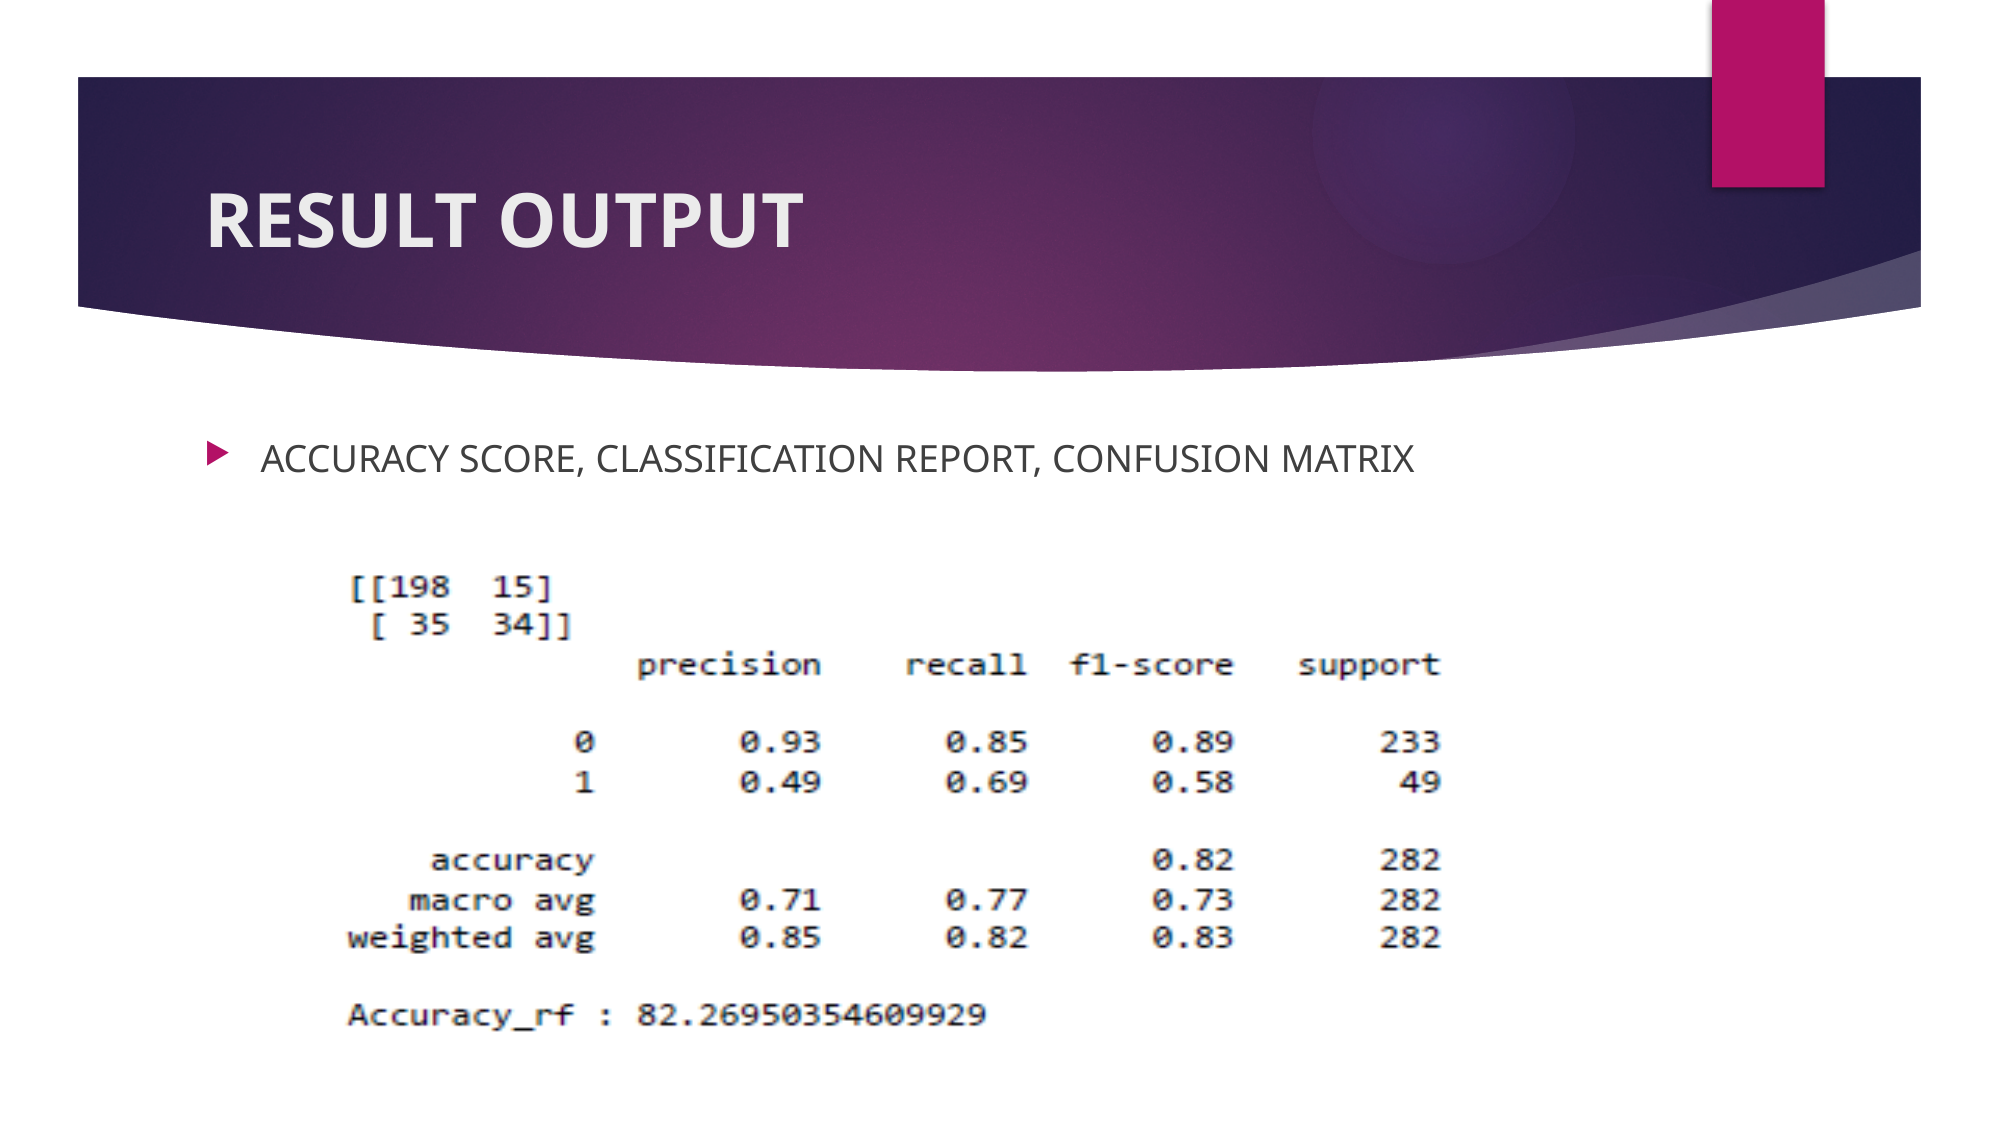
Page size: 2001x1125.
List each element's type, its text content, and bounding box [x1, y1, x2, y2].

title RESULT OUTPUT [189, 159, 1627, 276]
picture [328, 565, 1530, 1061]
list ACCURACY SCORE, CLASSIFICATION REPORT, CONFUSION MATRIX [189, 427, 1638, 988]
